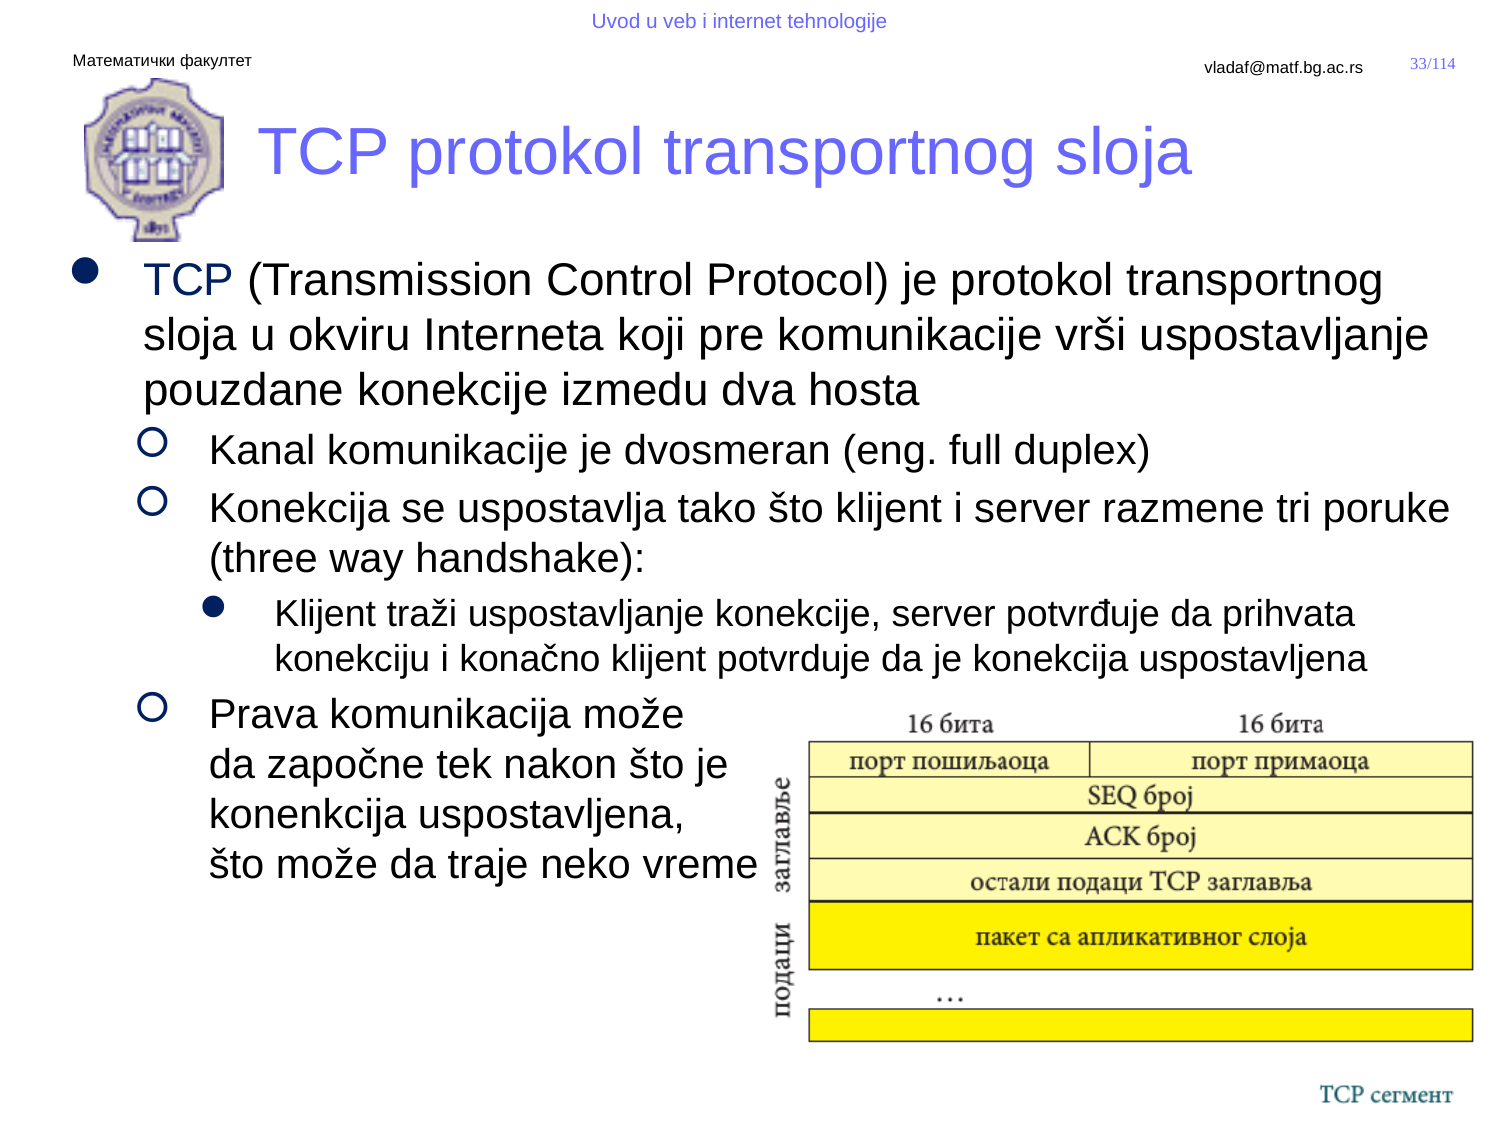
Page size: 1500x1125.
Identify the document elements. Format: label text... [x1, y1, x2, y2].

picture [761, 711, 1494, 1121]
list TCP (Transmission Control Protocol) je protokol transportnog sloja u okviru Interneta koji pre komunikacije vrši uspostavljanje pouzdane konekcije izmedu dva hosta Kanal komunikacije je dvosmeran (eng. full duplex) Konekcija se uspostavlja tako što klijent i server razmene tri poruke (three way handshake): Klijent traži uspostavljanje konekcije, server potvrđuje da prihvata konekciju i konačno klijent potvrduje da je konekcija uspostavljena Prava komunikacija može da započne tek nakon što je konenkcija uspostavljena, što može da traje neko vreme [53, 242, 1483, 598]
picture [84, 78, 224, 242]
title TCP protokol transportnog sloja [242, 54, 1412, 242]
